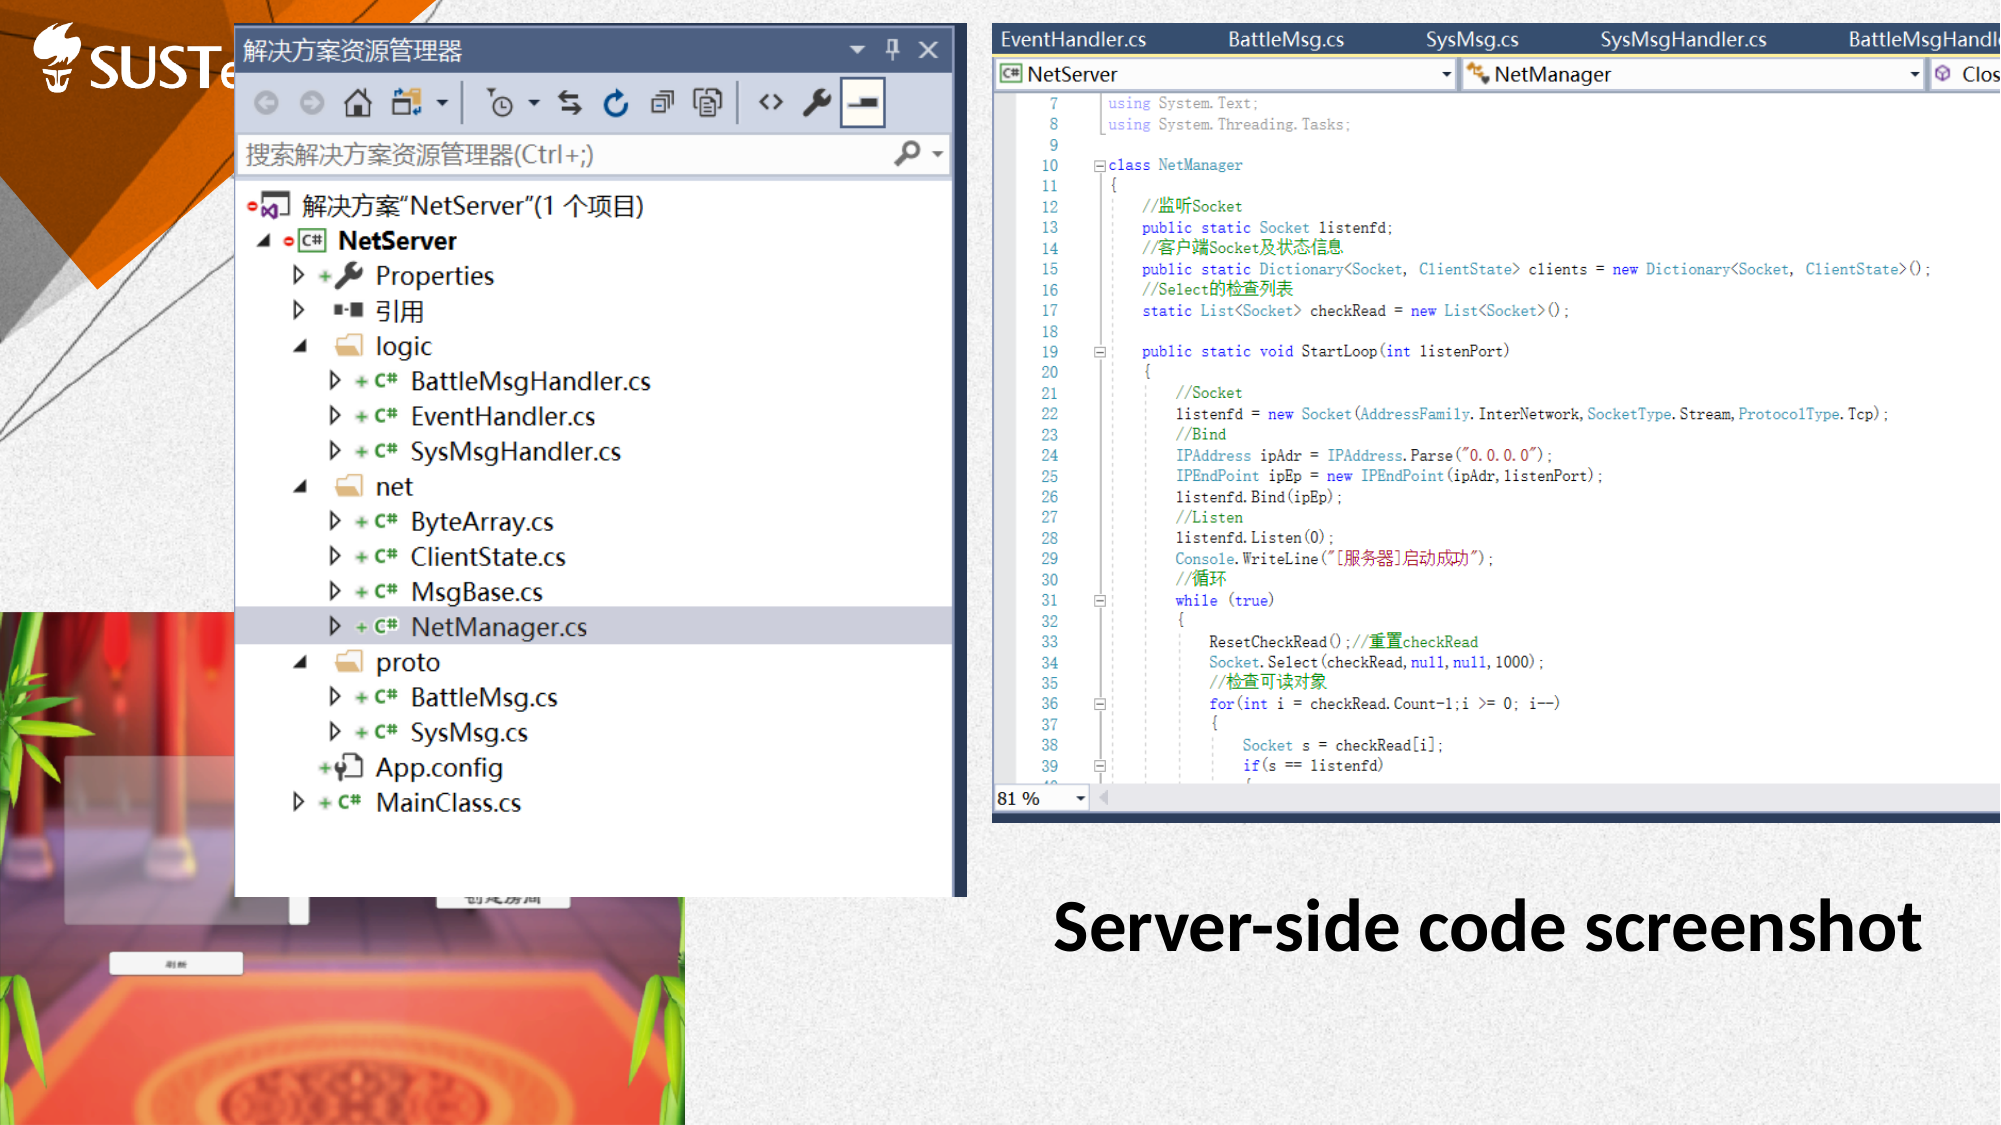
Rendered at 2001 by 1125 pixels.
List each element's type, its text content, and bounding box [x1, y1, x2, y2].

picture [0, 0, 2000, 1125]
text_box Server-side code screenshot [1038, 868, 1940, 974]
